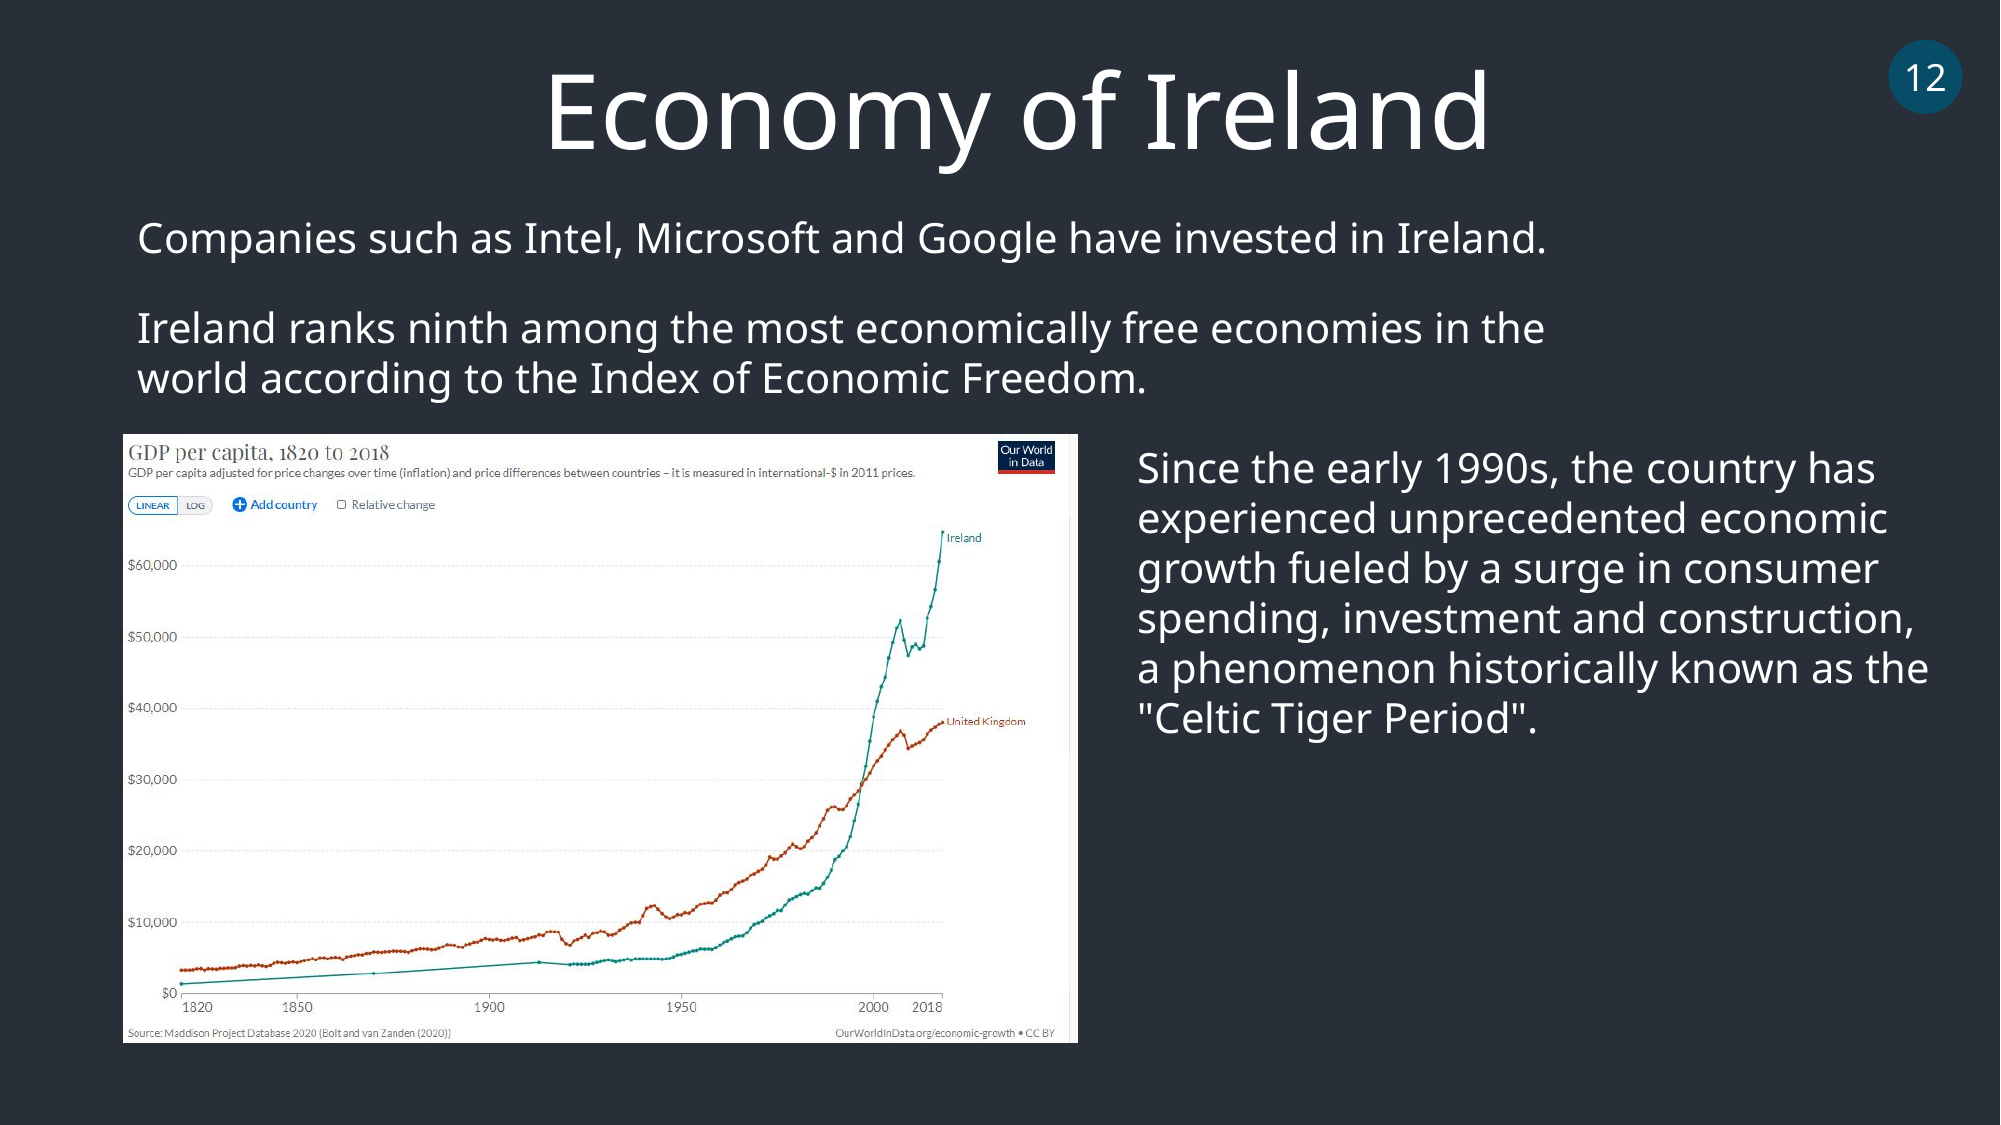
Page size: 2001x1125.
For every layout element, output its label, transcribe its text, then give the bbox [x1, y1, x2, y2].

picture [122, 434, 1078, 1043]
text_box 12 [1887, 38, 1964, 115]
text_box Ireland ranks ninth among the most economically free economies in the world according to the Index of Economic Freedom. [122, 294, 1601, 409]
text_box Companies such as Intel, Microsoft and Google have invested in Ireland. [122, 204, 1844, 269]
text_box Since the early 1990s, the country has experienced unprecedented economic growth fueled by a surge in consumer spending, investment and construction, a phenomenon historically known as the "Celtic Tiger Period". [1122, 434, 1959, 750]
text_box Economy of Ireland [354, 38, 1683, 179]
